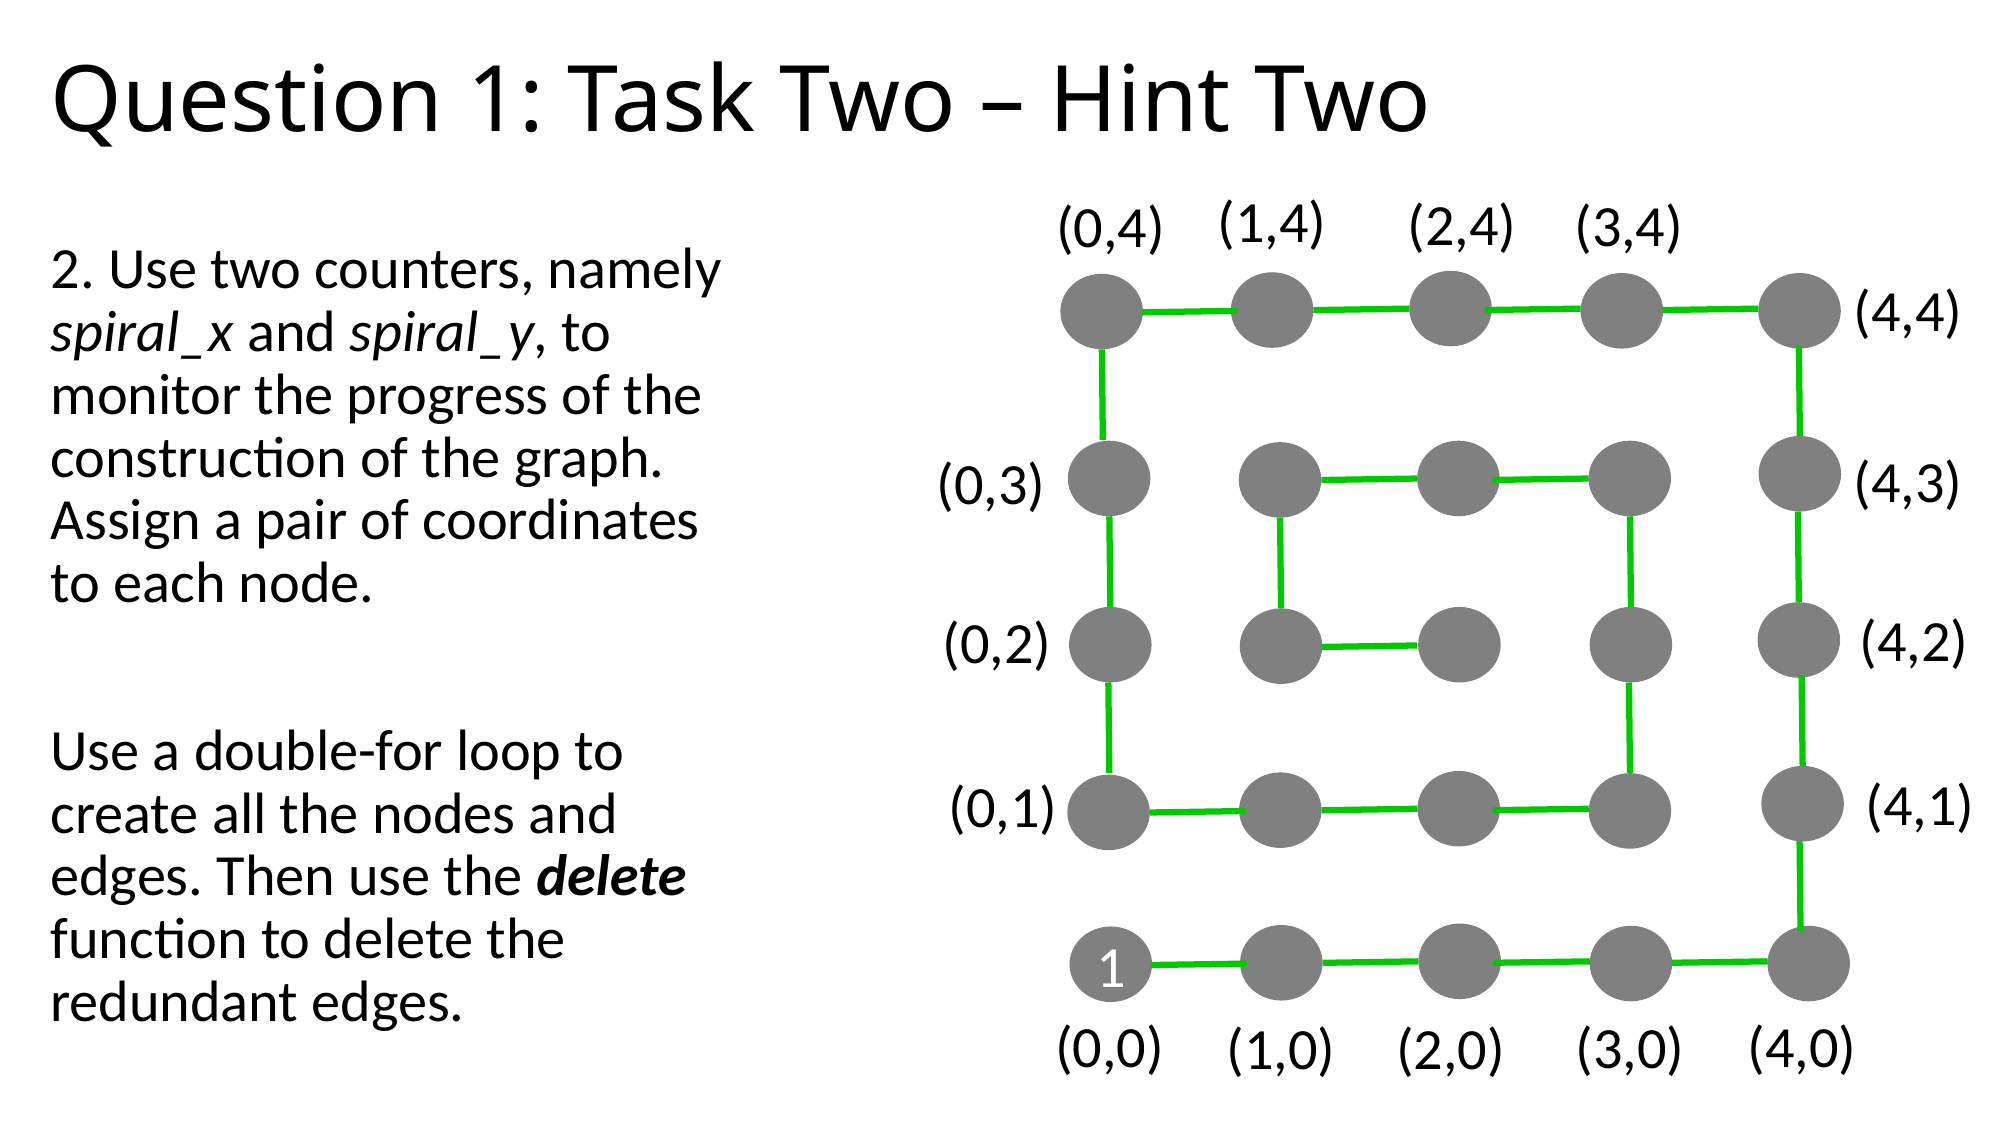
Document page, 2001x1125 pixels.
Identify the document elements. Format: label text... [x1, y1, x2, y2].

text_box (3,4) [1559, 181, 1699, 266]
text_box (0,1) [933, 762, 1060, 847]
text_box (4,0) [1732, 1001, 1872, 1087]
text_box (0,2) [927, 598, 1060, 683]
text_box (4,3) [1850, 436, 1978, 522]
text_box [1060, 270, 1850, 1003]
text_box (4,1) [1850, 759, 1990, 845]
text_box (0,3) [921, 439, 1060, 524]
text_box (1,0) [1211, 1003, 1351, 1089]
text_box (0,0) [1040, 1002, 1180, 1087]
text_box (2,0) [1381, 1003, 1520, 1089]
text_box (1,4) [1202, 176, 1342, 262]
text_box (3,0) [1560, 1003, 1700, 1088]
title Question 1: Task Two – Hint Two [35, 0, 1761, 211]
text_box (4,2) [1850, 595, 1984, 681]
text_box (0,4) [1041, 181, 1181, 267]
text_box (4,4) [1838, 266, 1978, 351]
list 2. Use two counters, namely spiral_x and spiral_y, to monitor the progress of the construction of the graph. Assign a pair of coordinates to each node. Use a double-for loop to create all the nodes and edges. Then use the delete function to delete the redundant edges. [35, 230, 762, 1091]
text_box (2,4) [1392, 179, 1532, 265]
